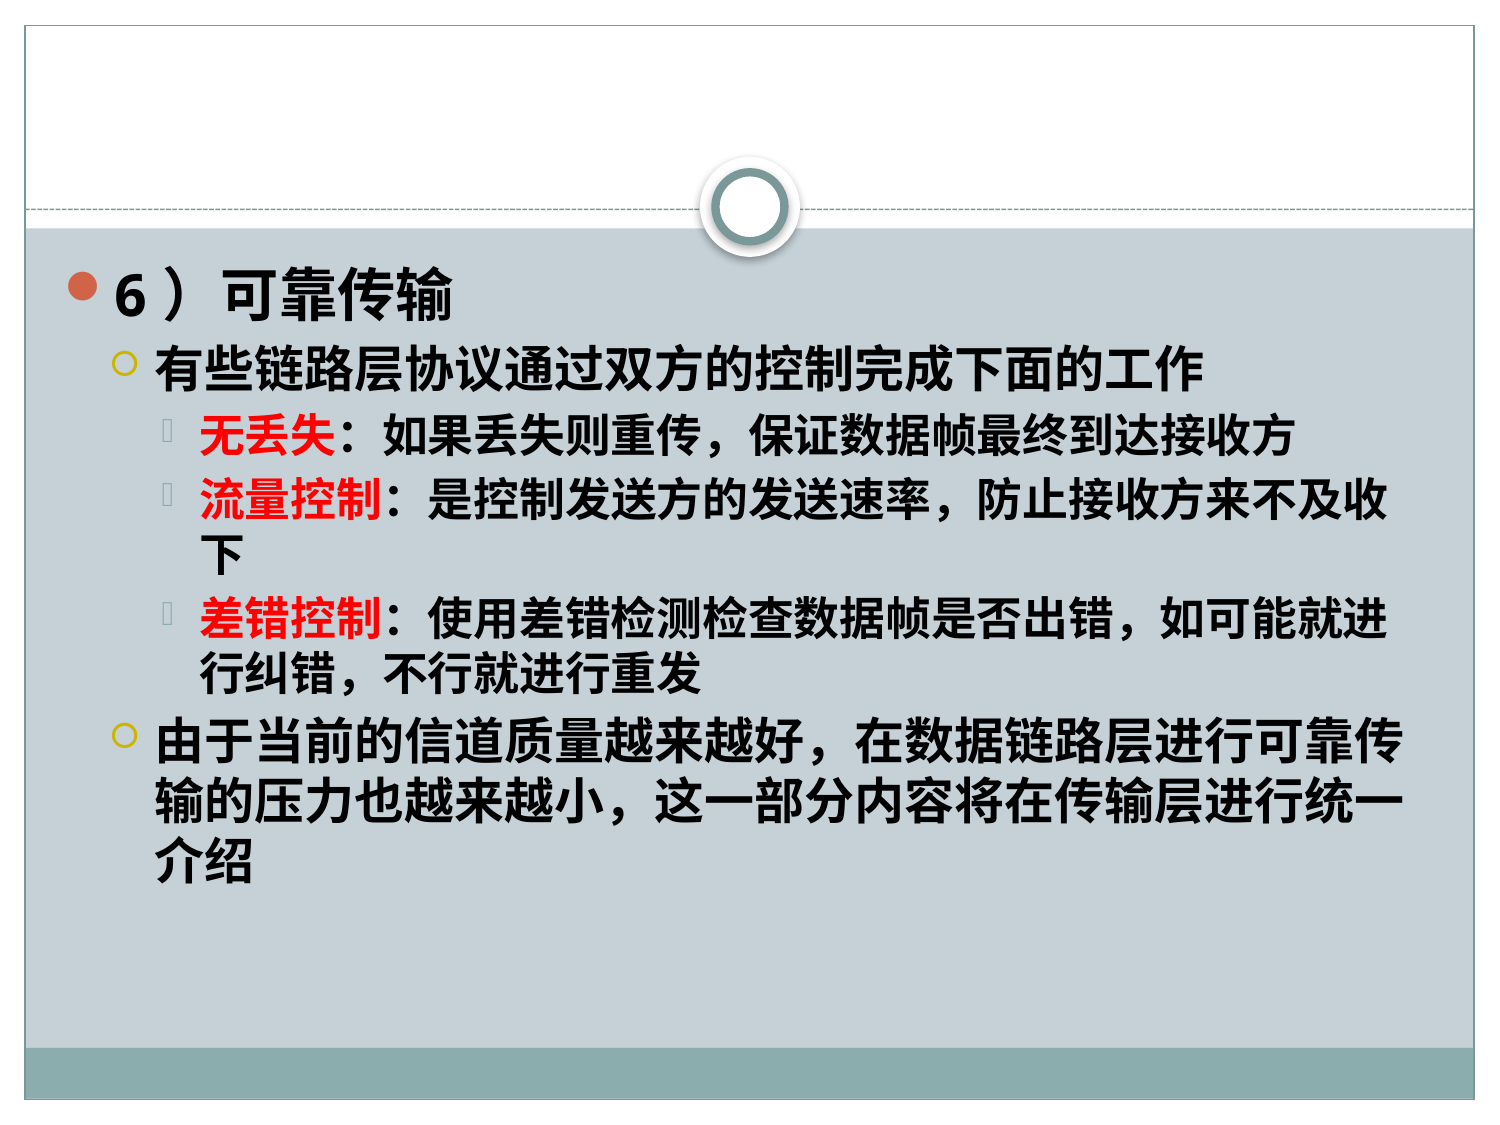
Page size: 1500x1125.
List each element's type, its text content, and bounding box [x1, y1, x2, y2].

list 6）可靠传输 有些链路层协议通过双方的控制完成下面的工作 无丢失：如果丢失则重传，保证数据帧最终到达接收方 流量控制：是控制发送方的发送速率，防止接收方来不及收下 差错控制：使用差错检测检查数据帧是否出错，如可能就进行纠错，不行就进行重发 由于当前的信道质量越来越好，在数据链路层进行可靠传输的压力也越来越小，这一部分内容将在传输层进行统一介绍 [49, 250, 1445, 1047]
